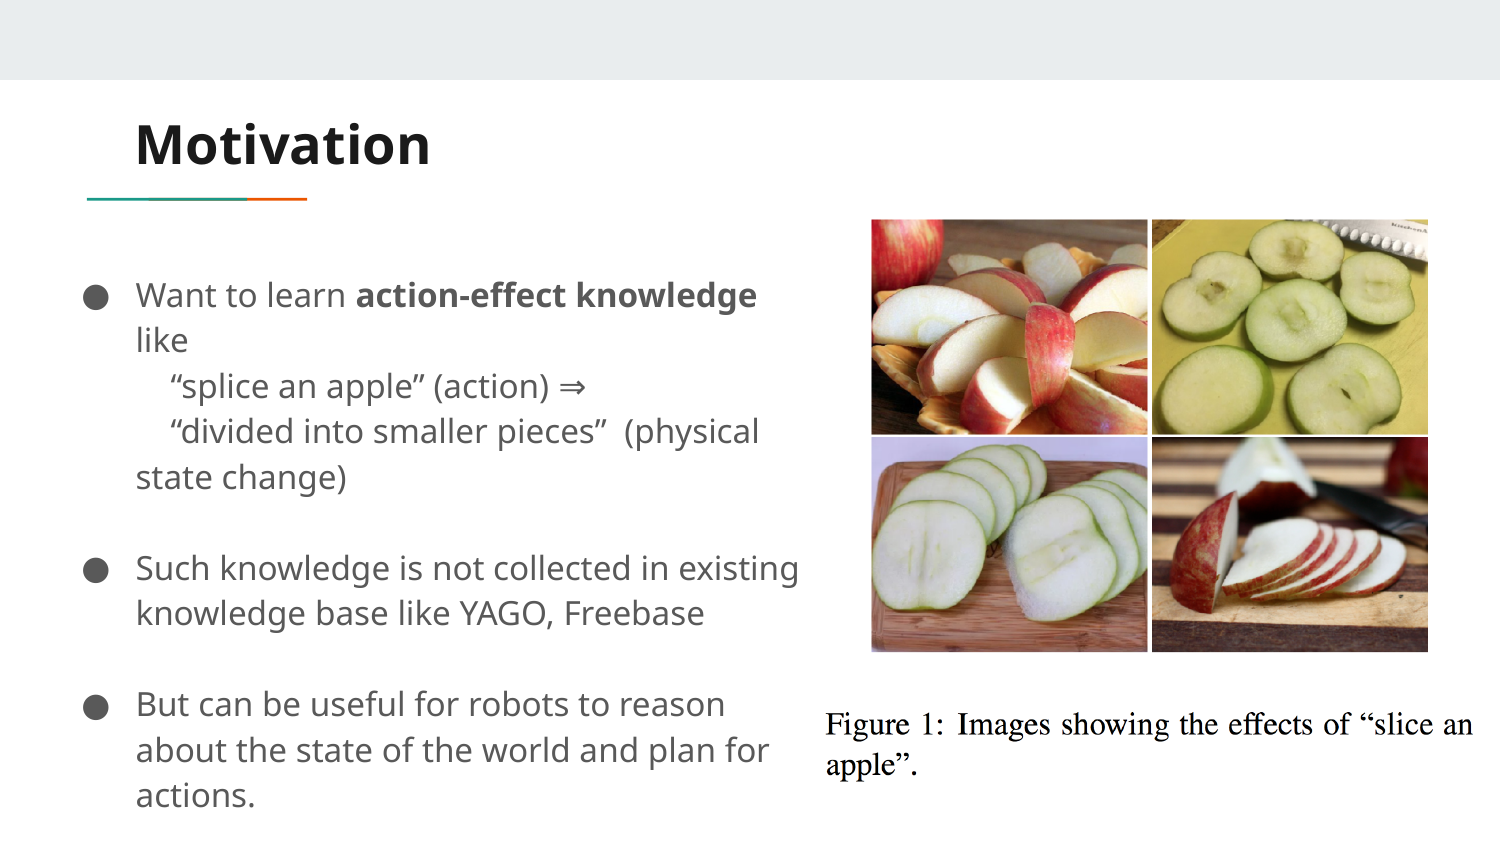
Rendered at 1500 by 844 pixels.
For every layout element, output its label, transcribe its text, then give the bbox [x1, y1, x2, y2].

list Want to learn action-effect knowledge like “splice an apple” (action) ⇒ “divided into smaller pieces” (physical state change) Such knowledge is not collected in existing knowledge base like YAGO, Freebase But can be useful for robots to reason about the state of the world and plan for actions. [45, 253, 797, 776]
picture [803, 199, 1490, 790]
title Motivation [119, 94, 1381, 183]
